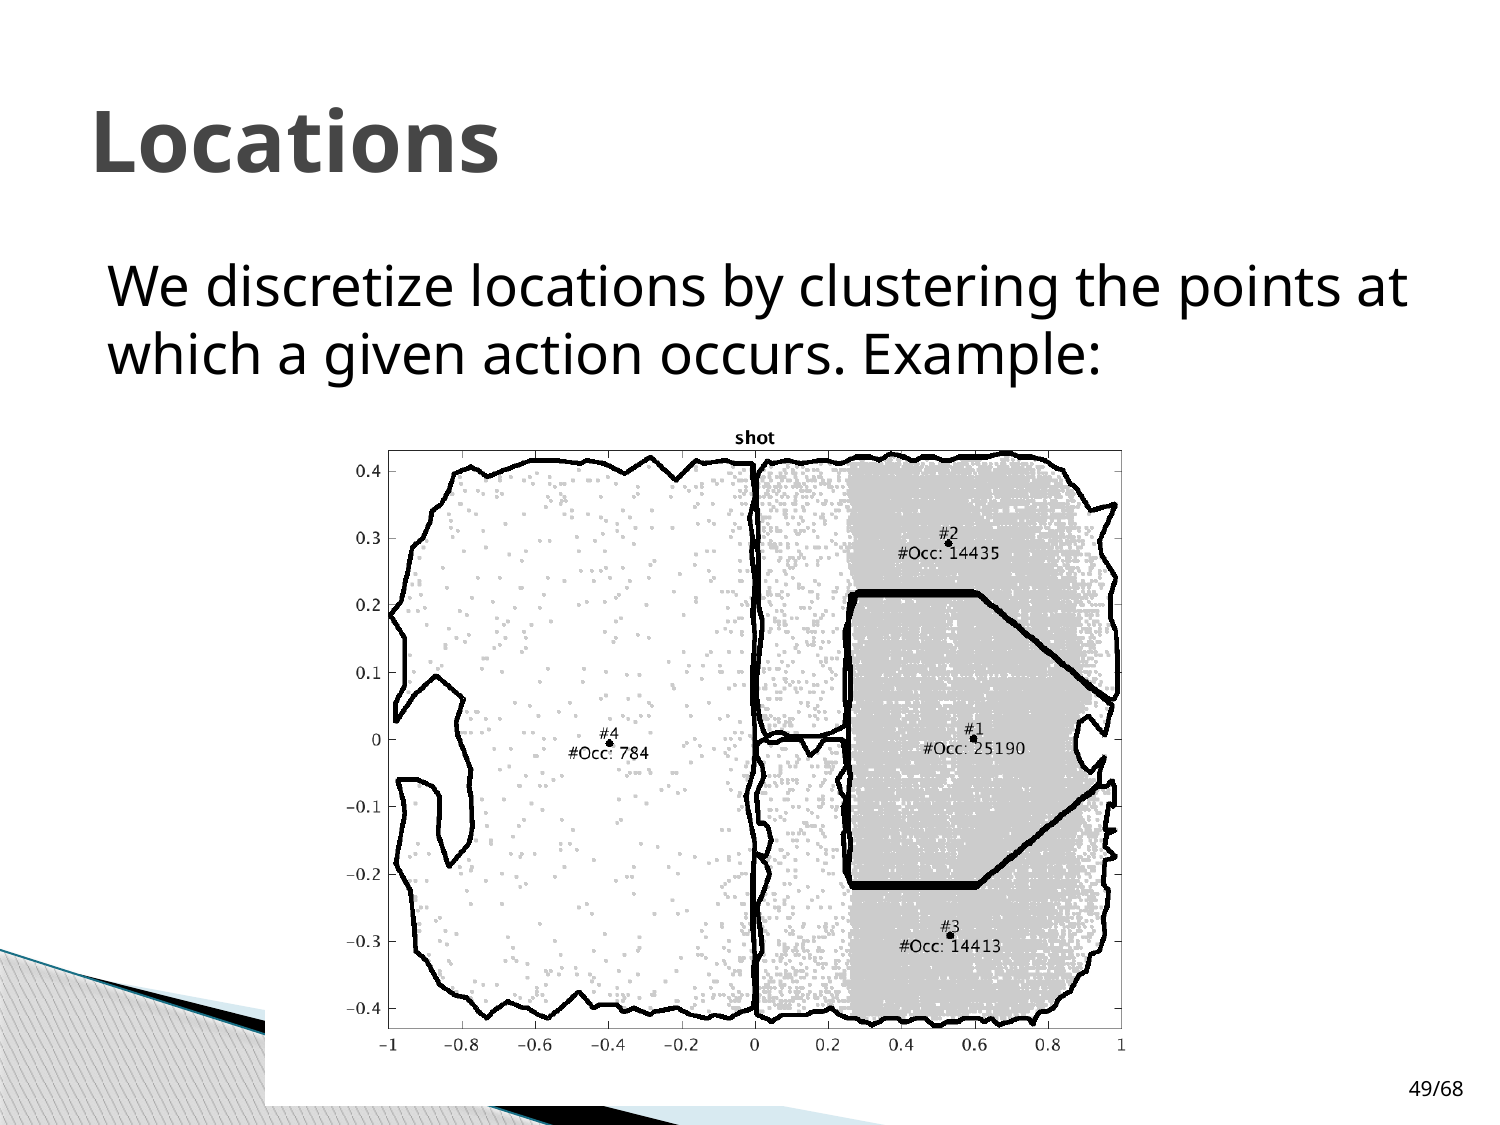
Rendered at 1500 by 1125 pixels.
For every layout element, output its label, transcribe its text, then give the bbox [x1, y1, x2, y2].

list We discretize locations by clustering the points at which a given action occurs. Example: [75, 243, 1425, 986]
slide_number 49/68 [1376, 1051, 1479, 1112]
title Locations [75, 45, 1425, 233]
picture [265, 396, 1211, 1107]
